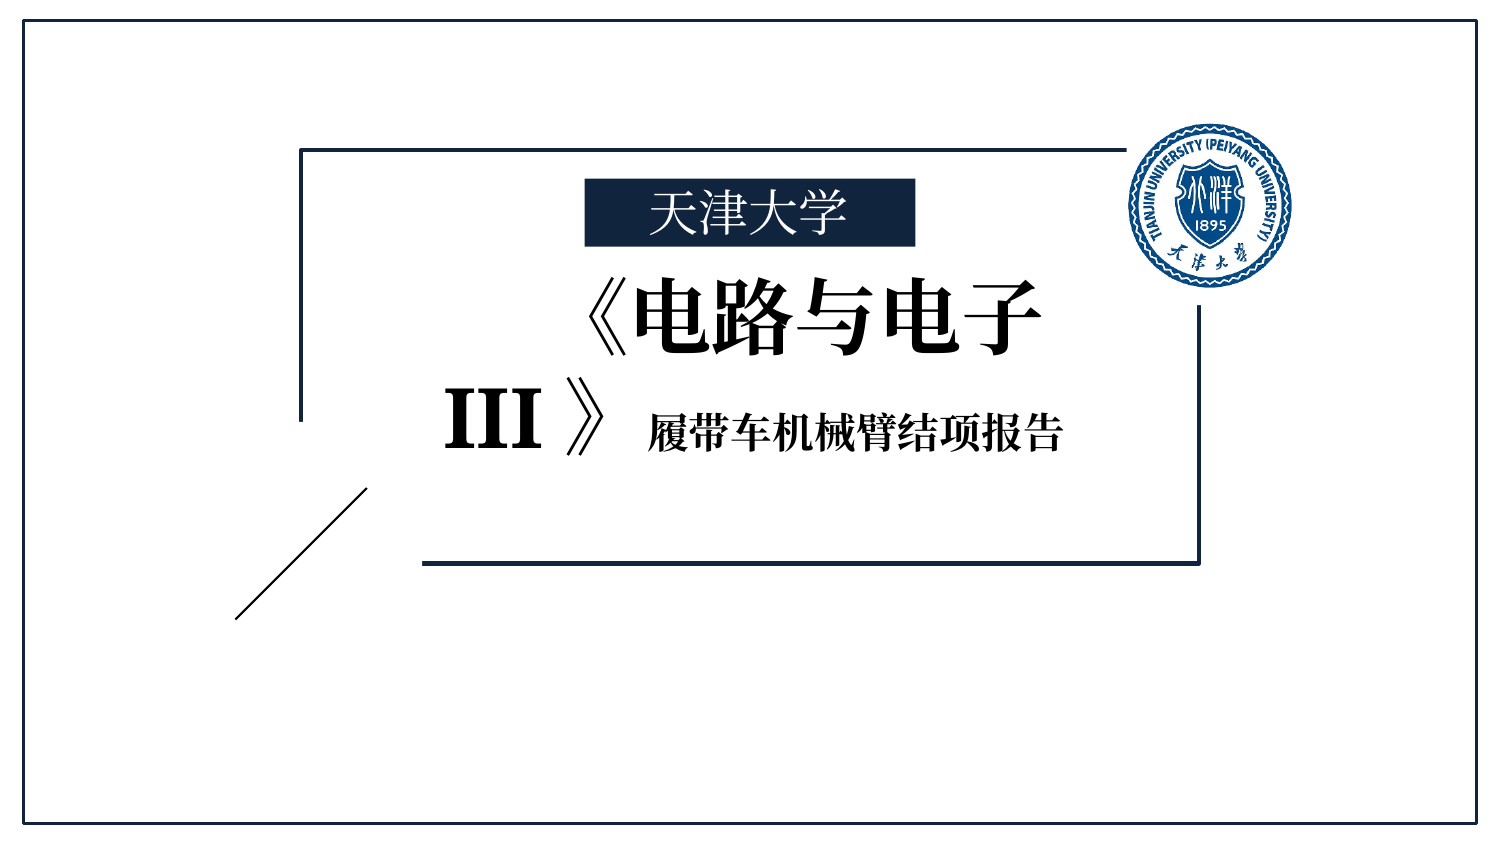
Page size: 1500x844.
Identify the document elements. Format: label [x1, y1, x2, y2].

text_box [21, 18, 1479, 826]
picture [1126, 122, 1293, 288]
text_box [235, 104, 1307, 623]
